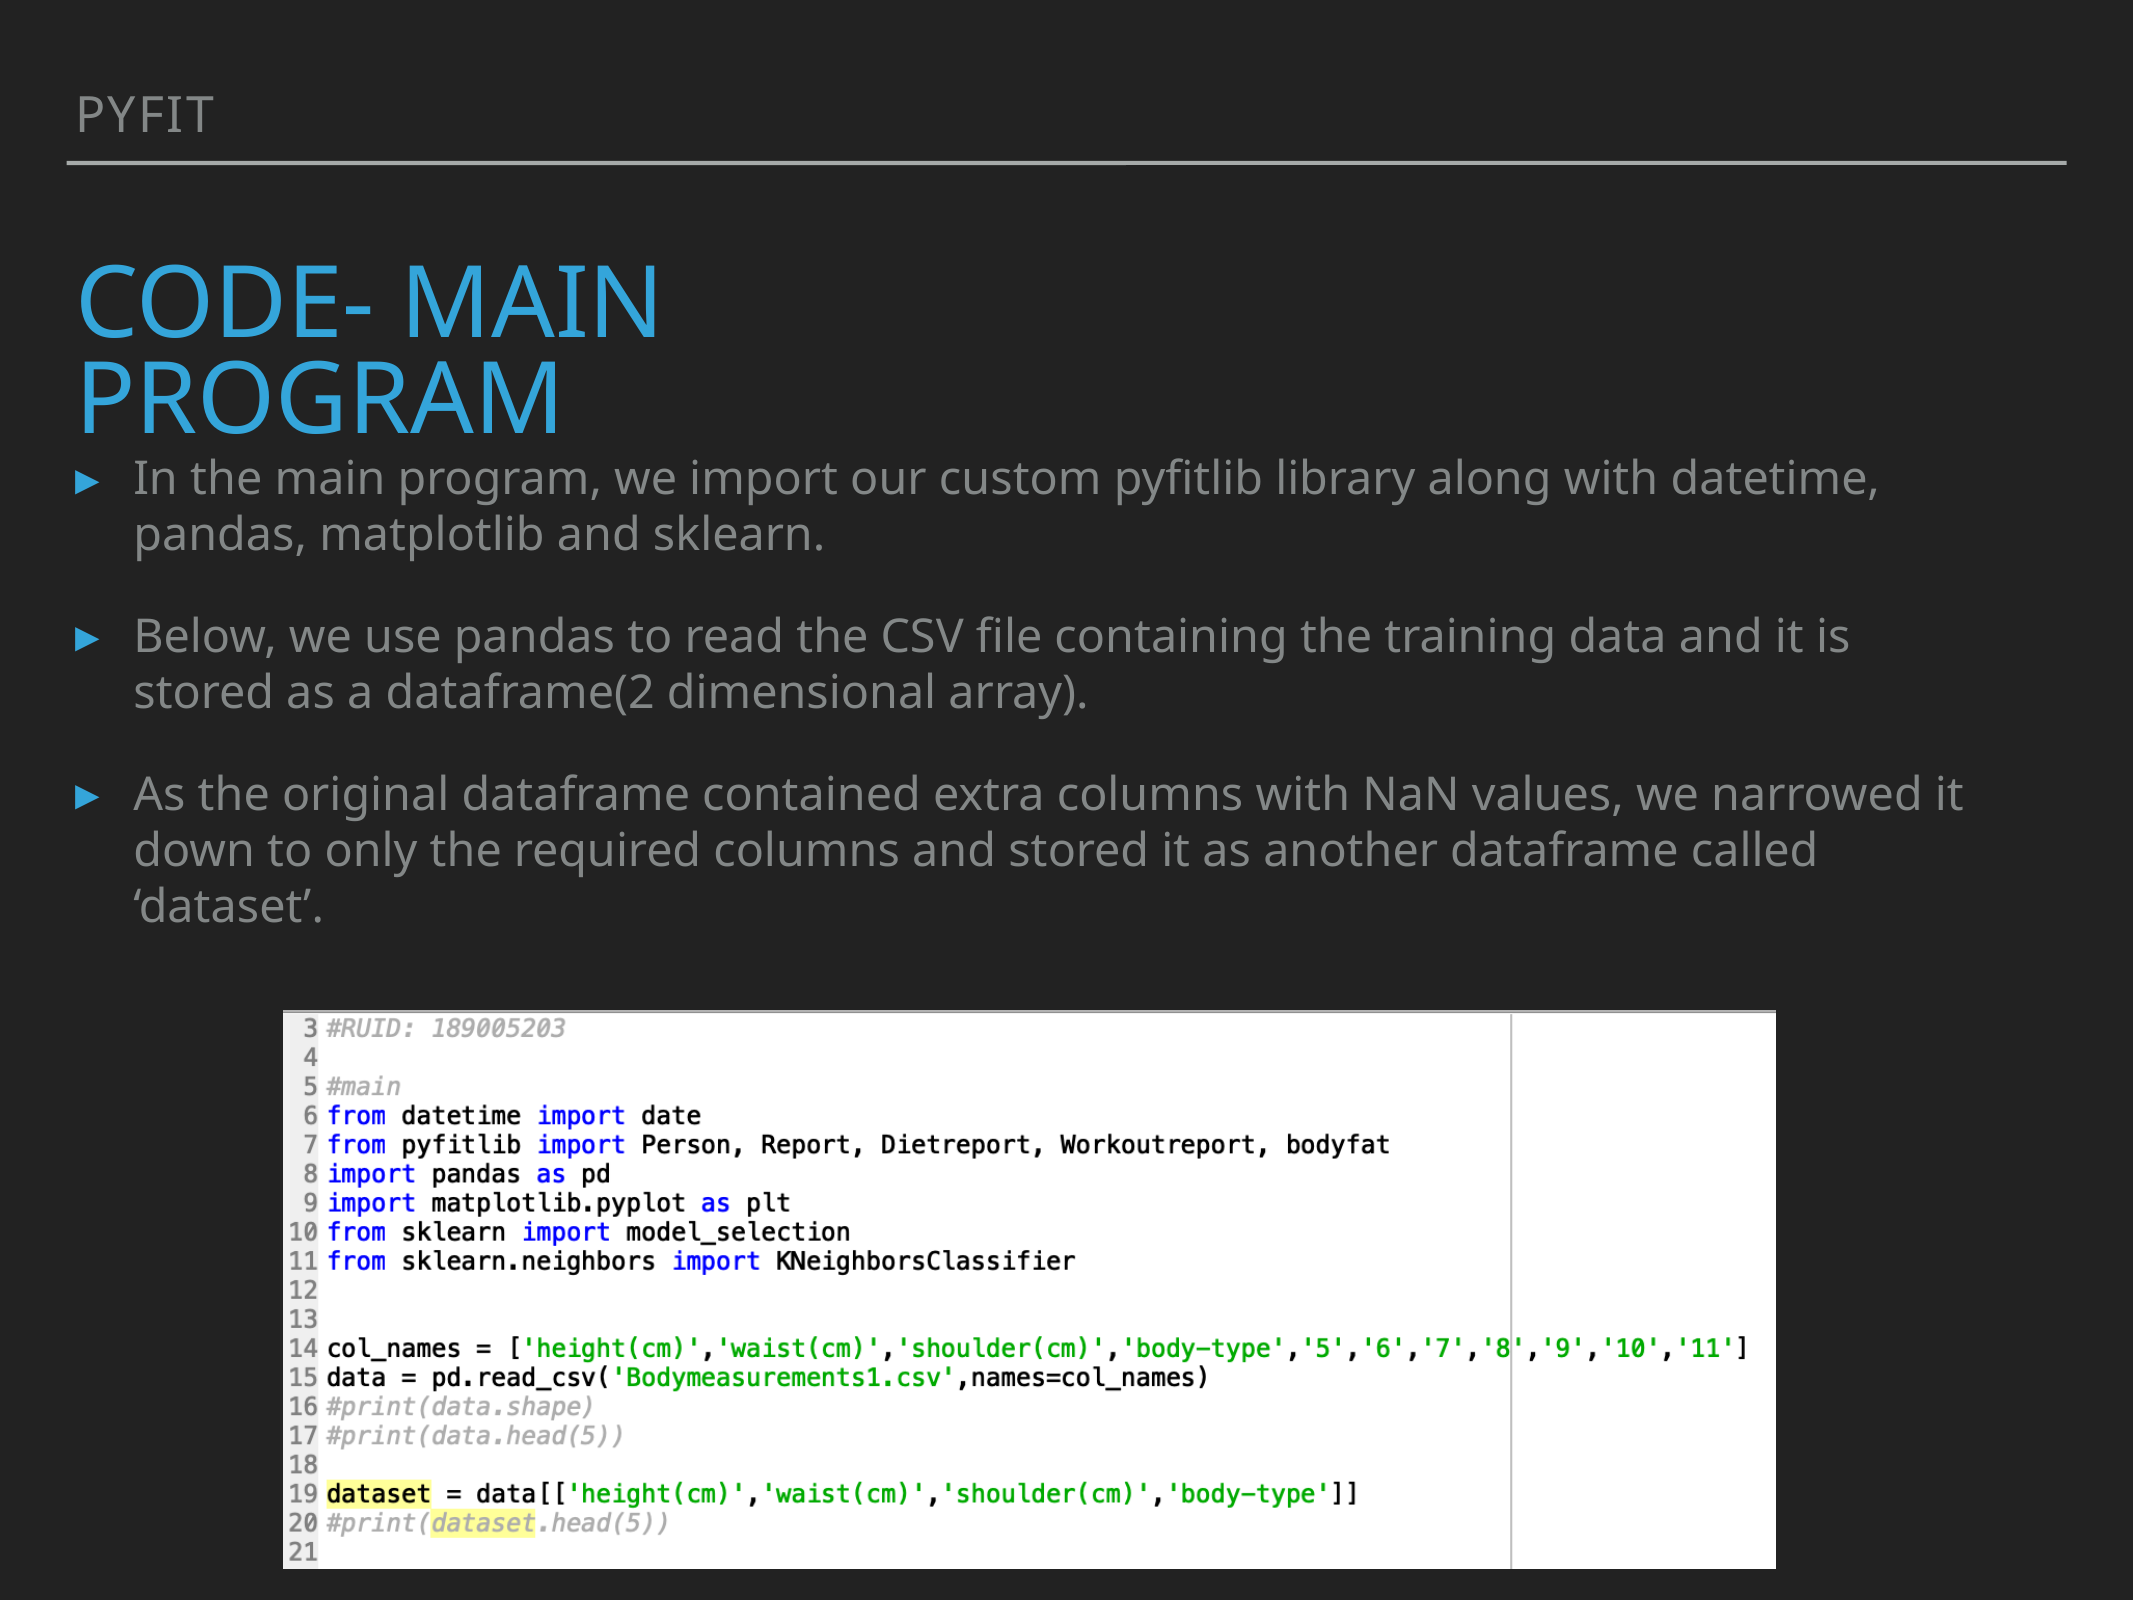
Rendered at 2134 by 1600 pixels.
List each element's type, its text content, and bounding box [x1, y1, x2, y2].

list In the main program, we import our custom pyfitlib library along with datetime, pandas, matplotlib and sklearn. Below, we use pandas to read the CSV file containing the training data and it is stored as a dataframe(2 dimensional array). As the original dataframe contained extra columns with NaN values, we narrowed it down to only the required columns and stored it as another dataframe called ‘dataset’. [66, 439, 1994, 941]
picture [283, 1010, 1777, 1570]
list PYFIT [66, 74, 1901, 151]
title Code- Main program [66, 251, 1101, 372]
